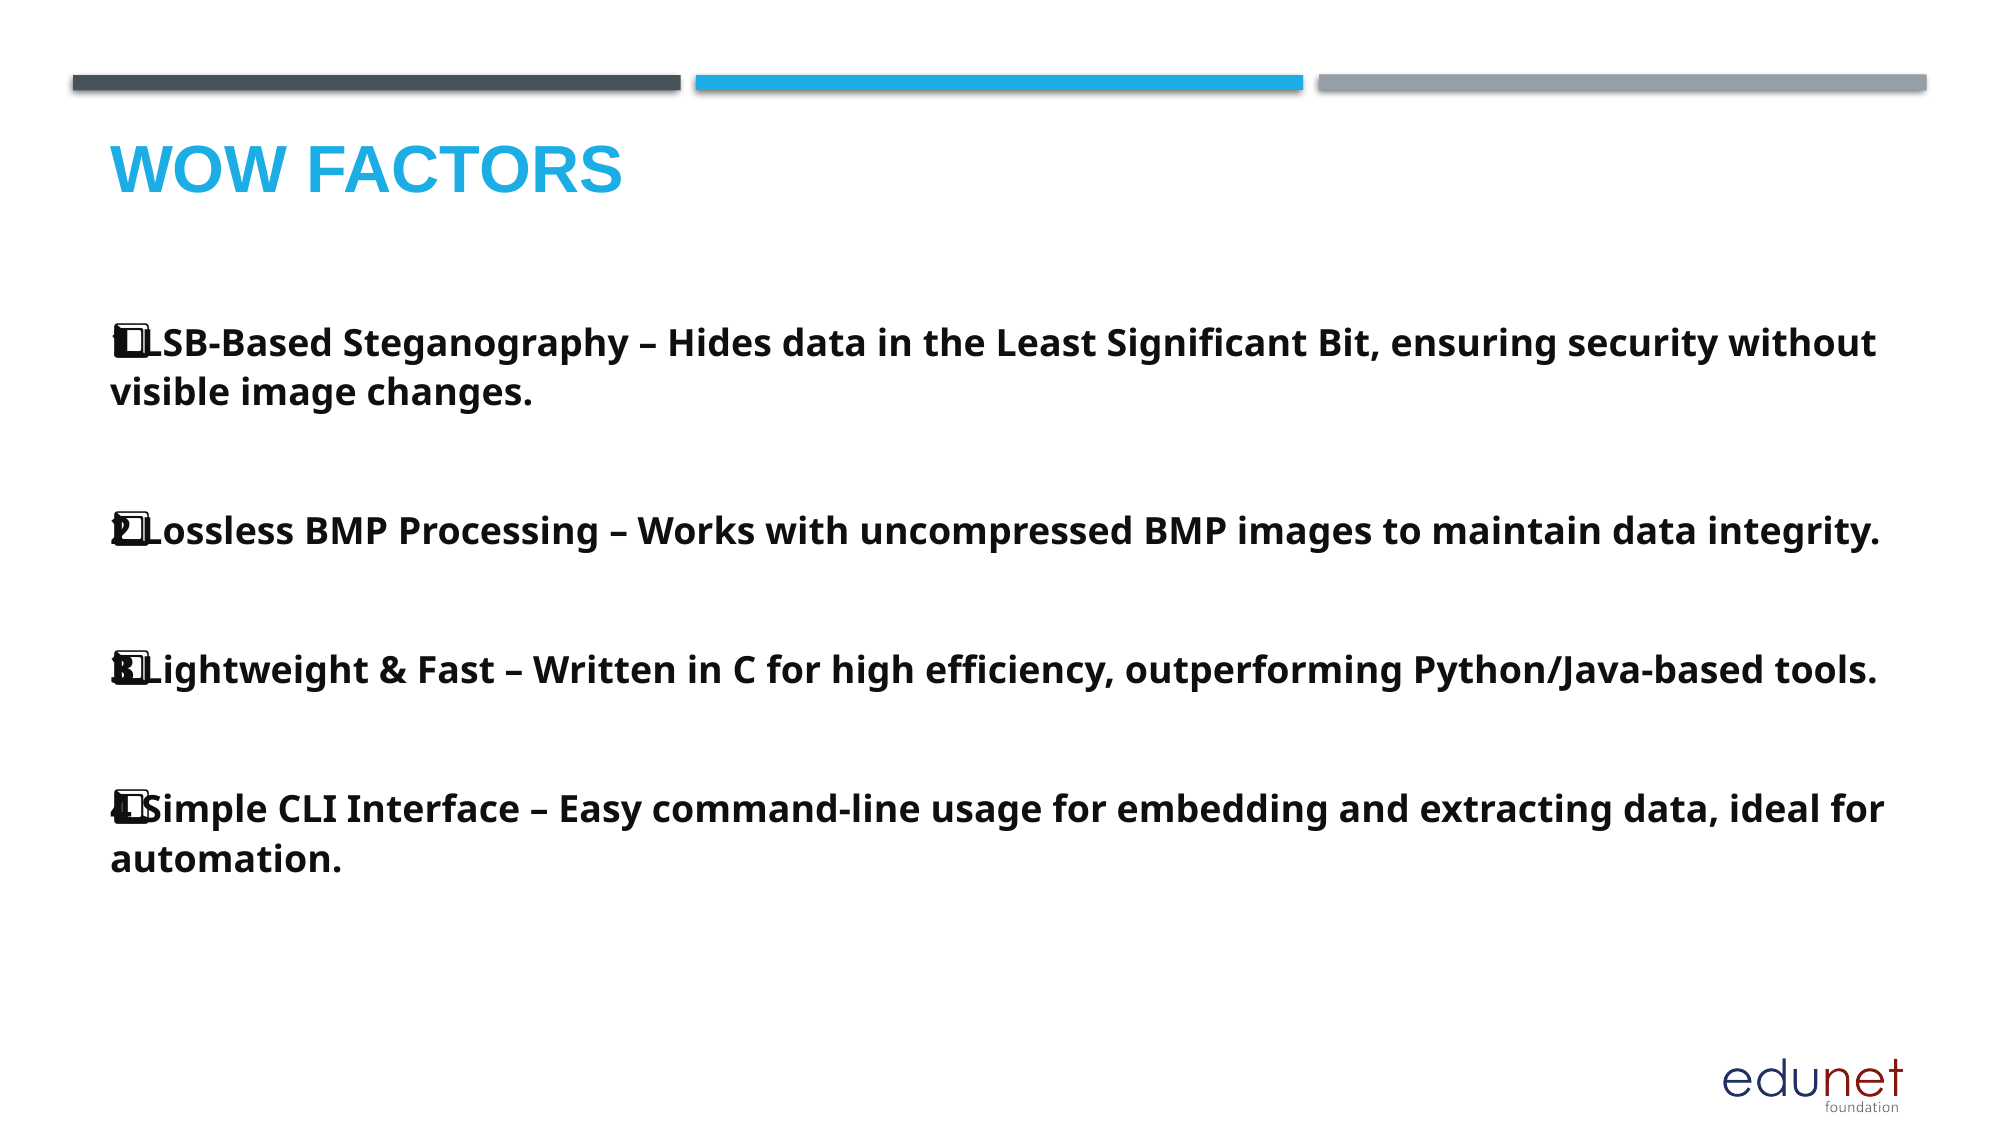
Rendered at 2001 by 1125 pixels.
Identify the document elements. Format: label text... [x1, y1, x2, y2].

text_box 1️⃣ LSB-Based Steganography – Hides data in the Least Significant Bit, ensuring security without visible image changes. 2️⃣ Lossless BMP Processing – Works with uncompressed BMP images to maintain data integrity. 3️⃣ Lightweight & Fast – Written in C for high efficiency, outperforming Python/Java-based tools. 4️⃣ Simple CLI Interface – Easy command-line usage for embedding and extracting data, ideal for automation. [95, 213, 1905, 981]
text_box Wow factors [95, 126, 1905, 213]
picture [1719, 1056, 1905, 1116]
